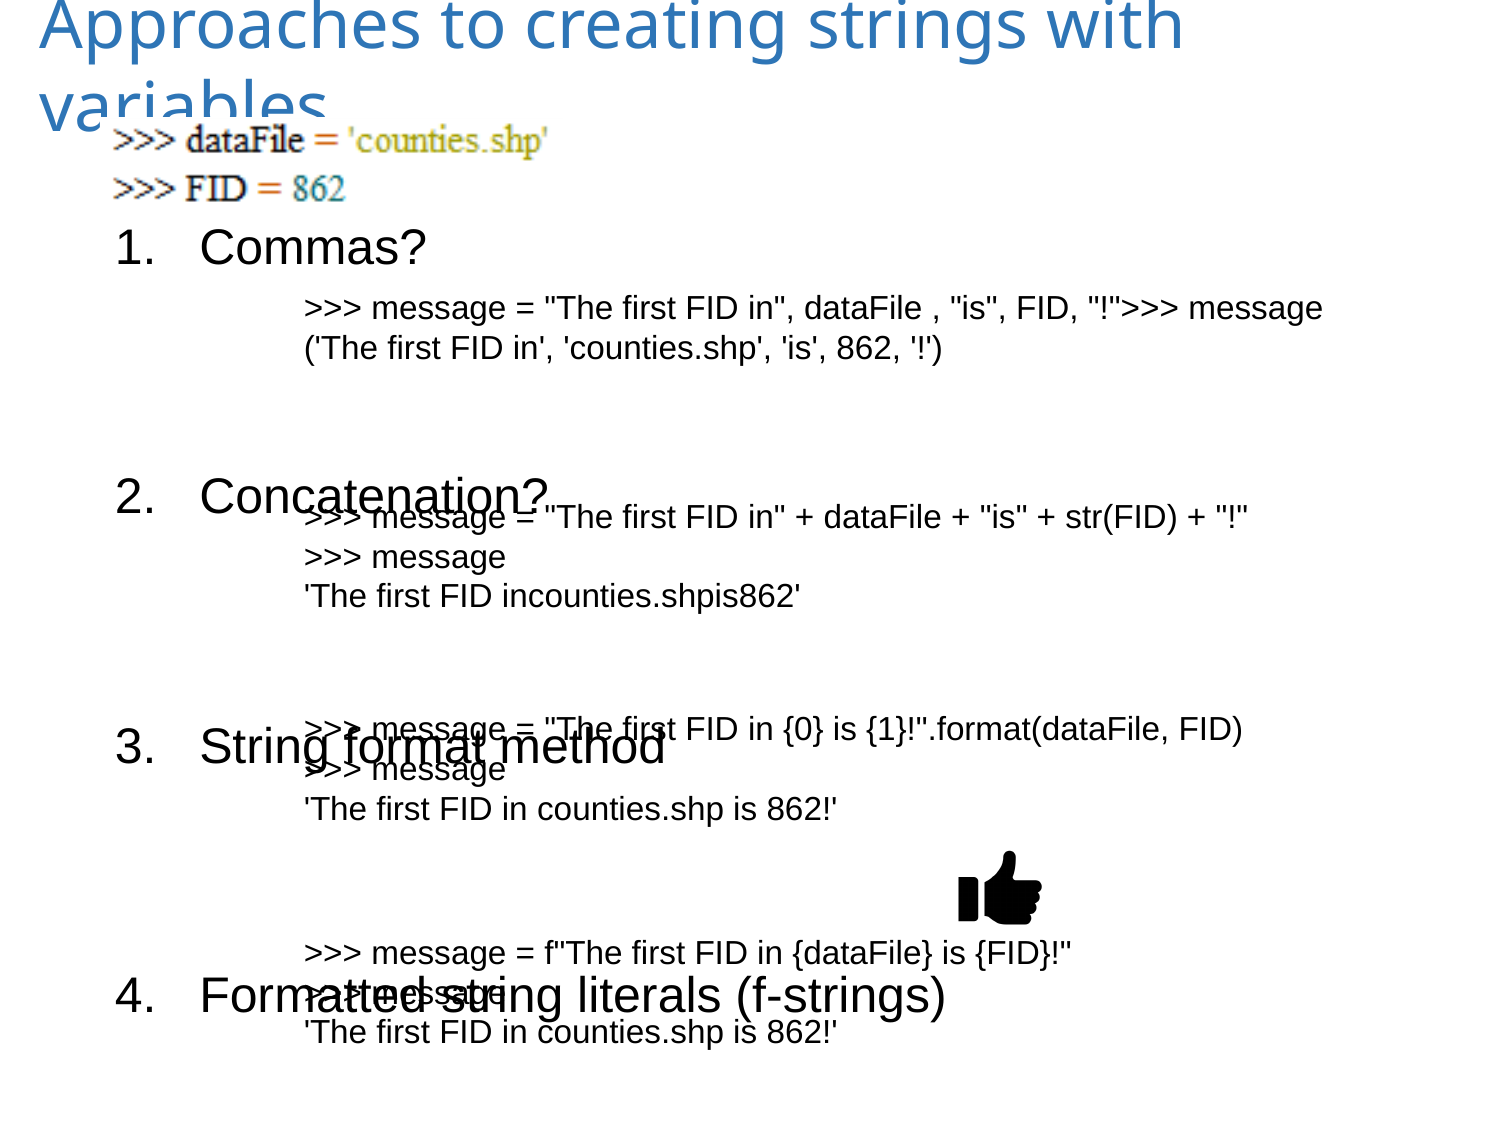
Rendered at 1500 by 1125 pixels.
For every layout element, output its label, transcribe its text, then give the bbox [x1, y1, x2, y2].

text_box >>> message = f"The first FID in {dataFile} is {FID}!" >>> message 'The first FID in counties.shp is 862!' [289, 923, 1327, 1058]
picture [99, 117, 563, 210]
title Approaches to creating strings with variables [24, 24, 1475, 100]
picture [949, 837, 1050, 938]
text_box >>> message = "The first FID in", dataFile , "is", FID, "!">>> message ('The first FID in', 'counties.shp', 'is', 862, '!') [289, 278, 1364, 374]
list Commas? Concatenation? String format method Formatted string literals (f-strings) [24, 137, 1450, 1025]
text_box >>> message = "The first FID in {0} is {1}!".format(dataFile, FID) >>> message 'The first FID in counties.shp is 862!' [289, 699, 1447, 835]
text_box >>> message = "The first FID in" + dataFile + "is" + str(FID) + "!" >>> message 'The first FID incounties.shpis862' [289, 487, 1400, 622]
